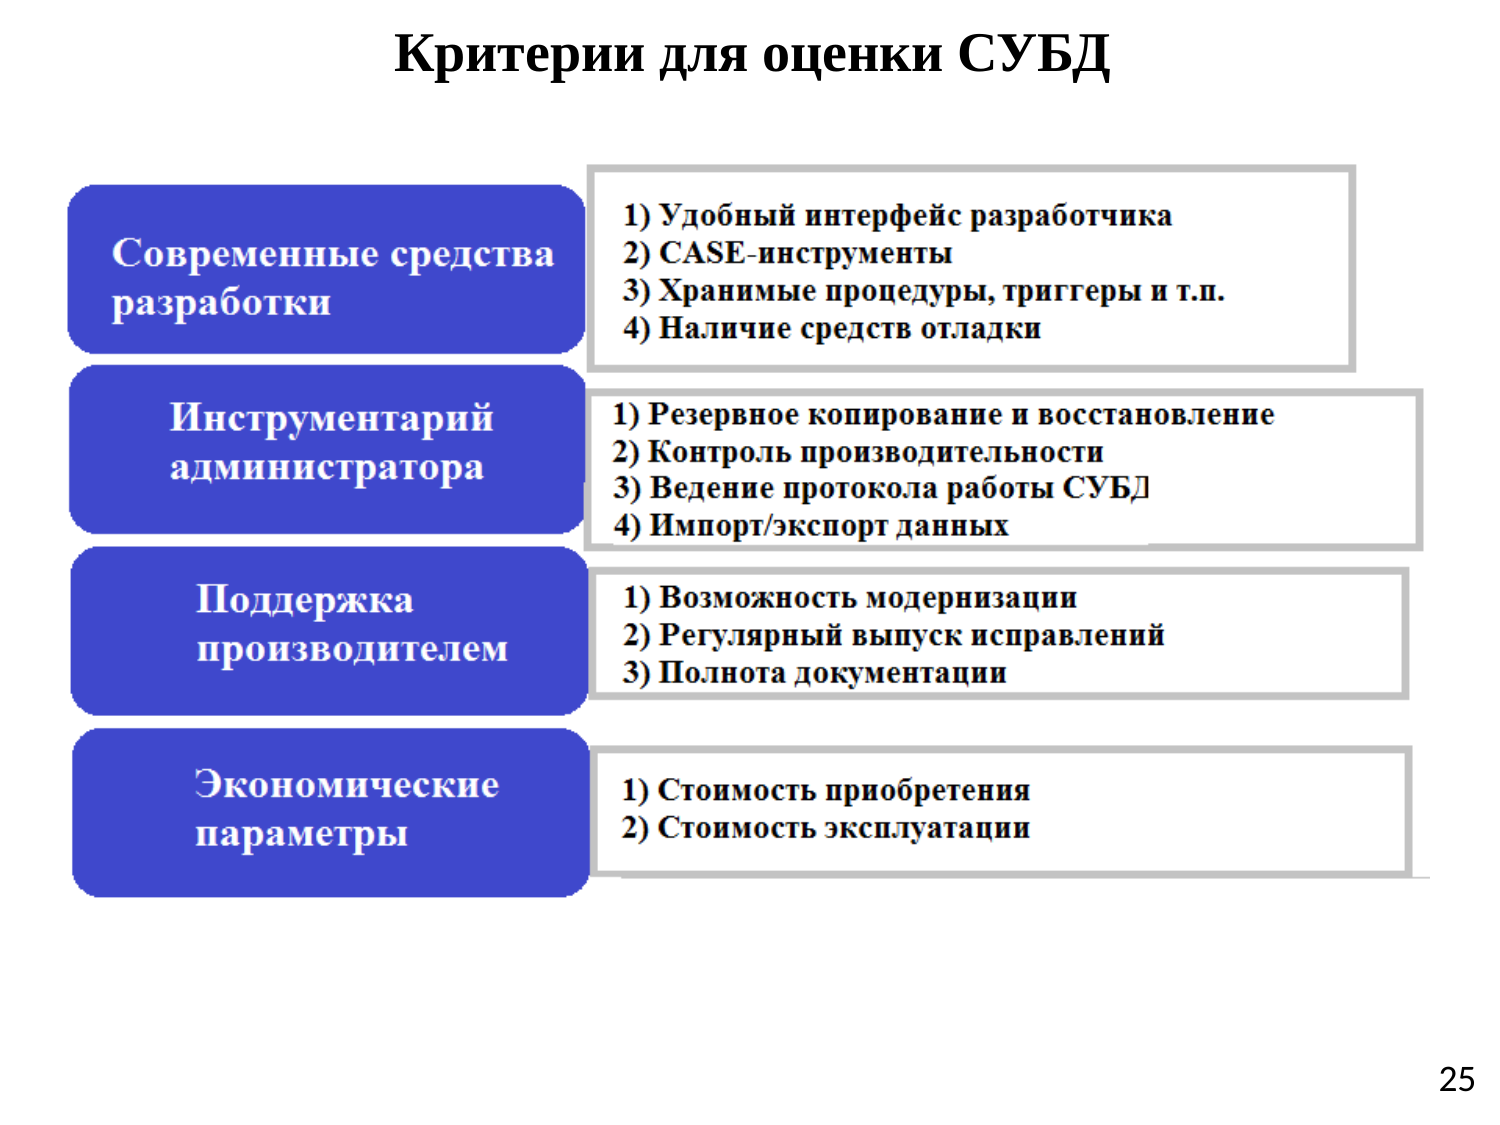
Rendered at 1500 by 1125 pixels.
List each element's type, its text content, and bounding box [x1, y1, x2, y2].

title Критерии для оценки СУБД [32, 7, 1473, 90]
text_box 25 [1423, 1046, 1492, 1107]
picture [60, 160, 1430, 907]
